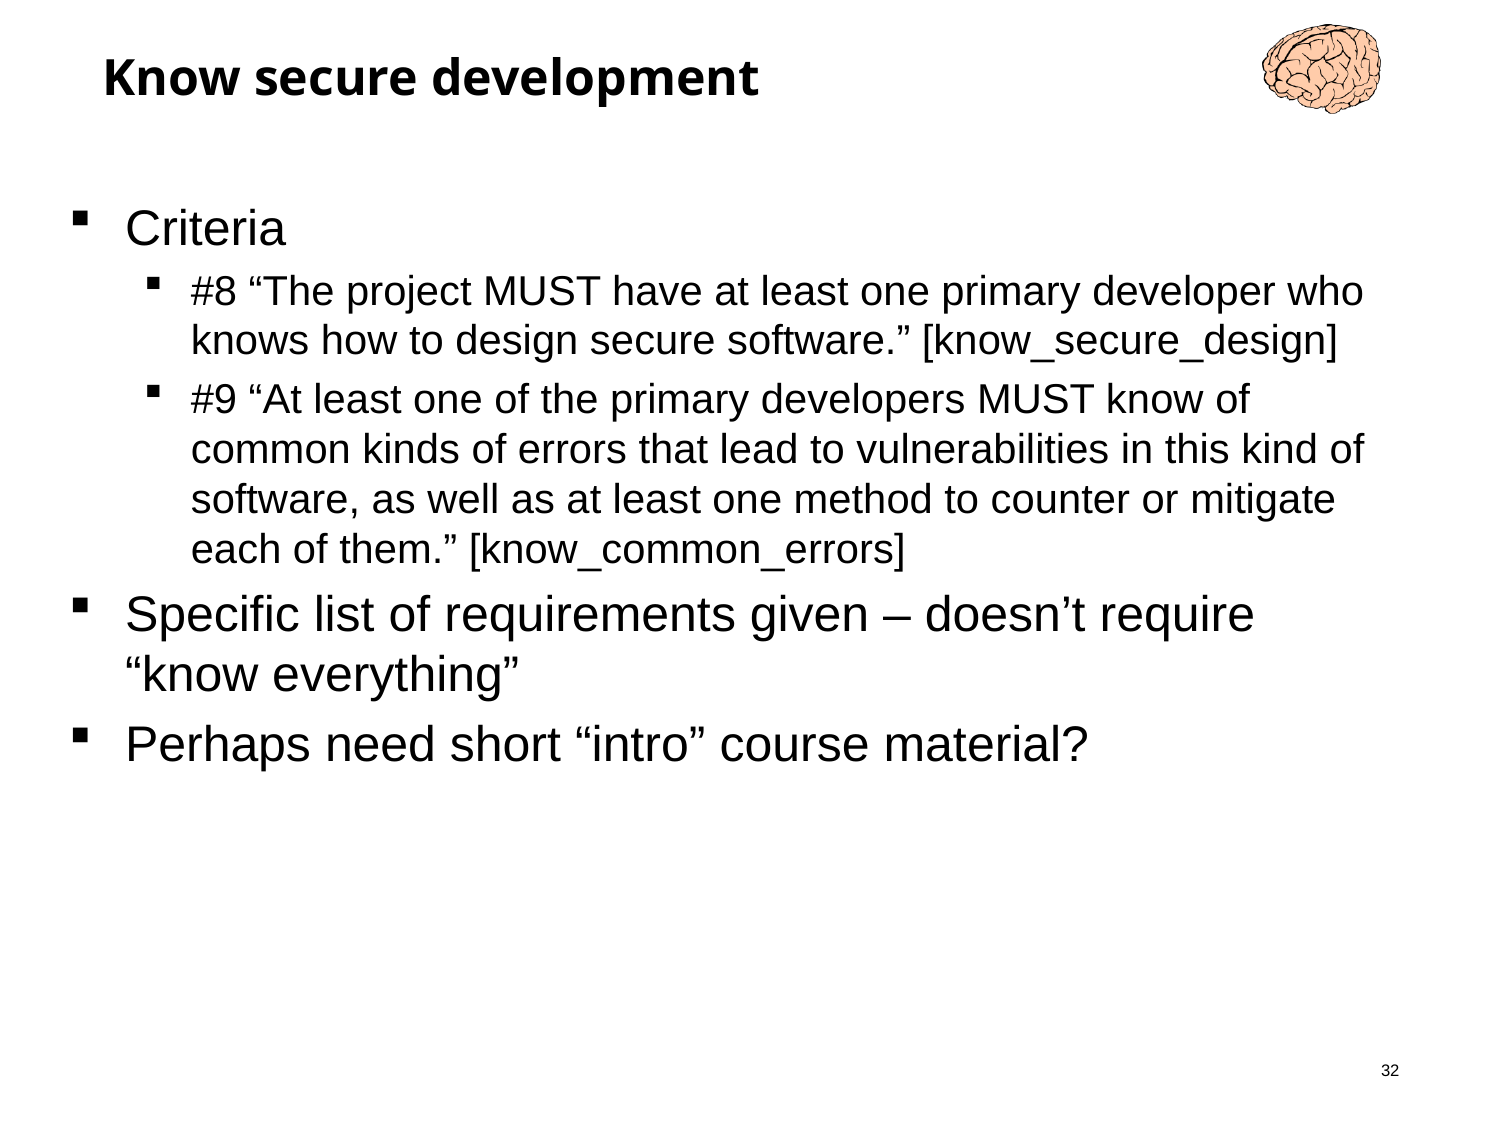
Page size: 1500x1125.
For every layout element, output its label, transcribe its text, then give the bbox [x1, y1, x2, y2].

picture [1262, 24, 1381, 115]
list Criteria #8 “The project MUST have at least one primary developer who knows how to design secure software.” [know_secure_design] #9 “At least one of the primary developers MUST know of common kinds of errors that lead to vulnerabilities in this kind of software, as well as at least one method to counter or mitigate each of them.” [know_common_errors] Specific list of requirements given – doesn’t require “know everything” Perhaps need short “intro” course material? [53, 187, 1401, 1013]
title Know secure development [87, 37, 1257, 113]
slide_number 31 [1101, 1012, 1415, 1088]
